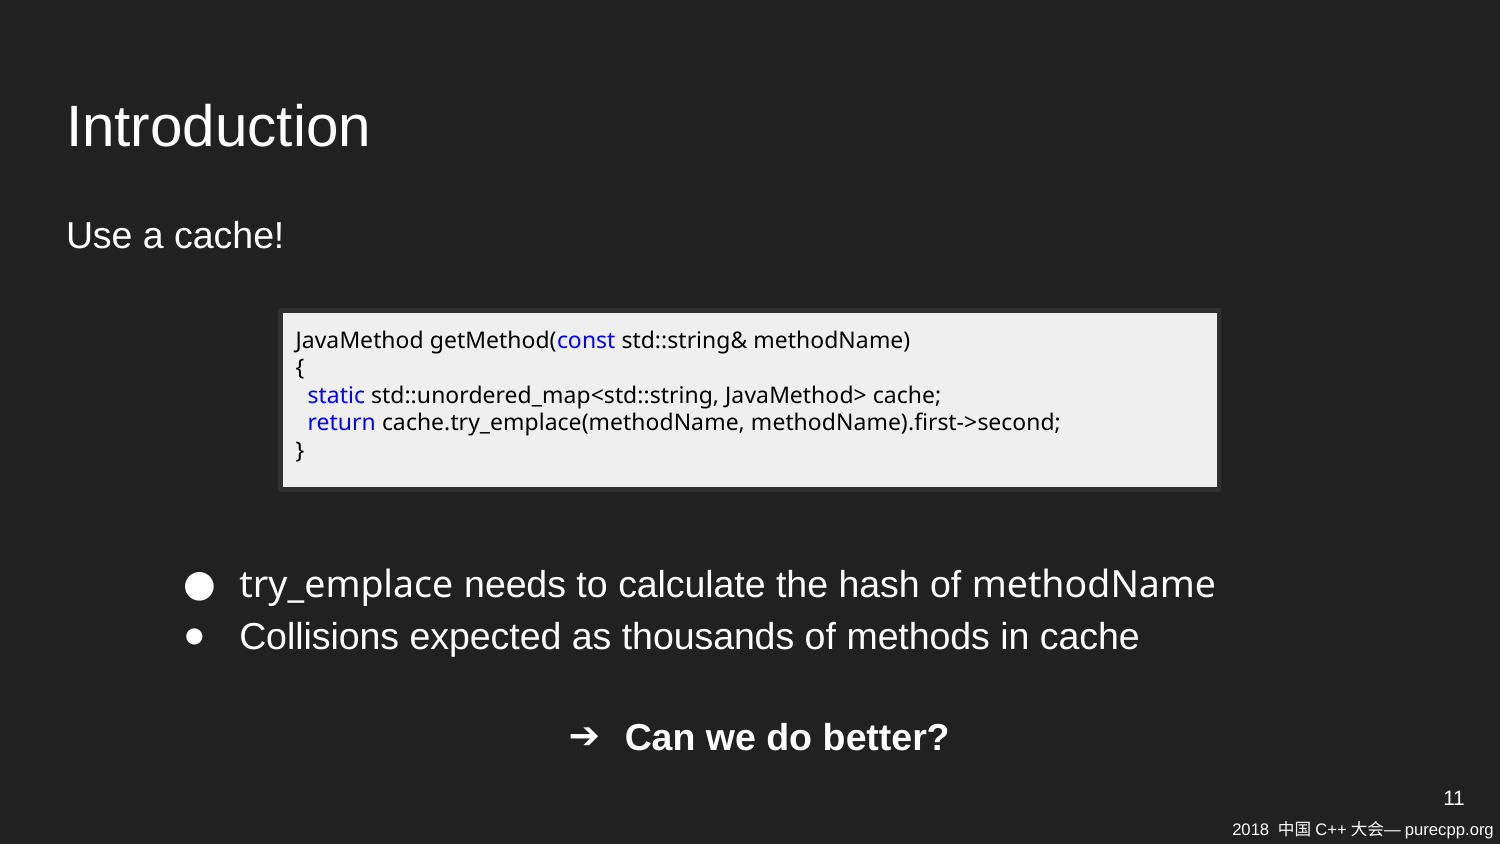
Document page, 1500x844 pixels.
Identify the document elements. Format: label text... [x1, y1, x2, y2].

slide_number 11 [1389, 764, 1480, 830]
list Use a cache! [51, 189, 1449, 276]
list try_emplace needs to calculate the hash of methodName Collisions expected as thousands of methods in cache [149, 538, 1351, 685]
list Can we do better? [51, 691, 1449, 760]
text_box JavaMethod getMethod(const std::string& methodName) { static std::unordered_map<std::string, JavaMethod> cache; return cache.try_emplace(methodName, methodName).first->second; } [280, 310, 1220, 490]
title Introduction [51, 72, 1449, 167]
